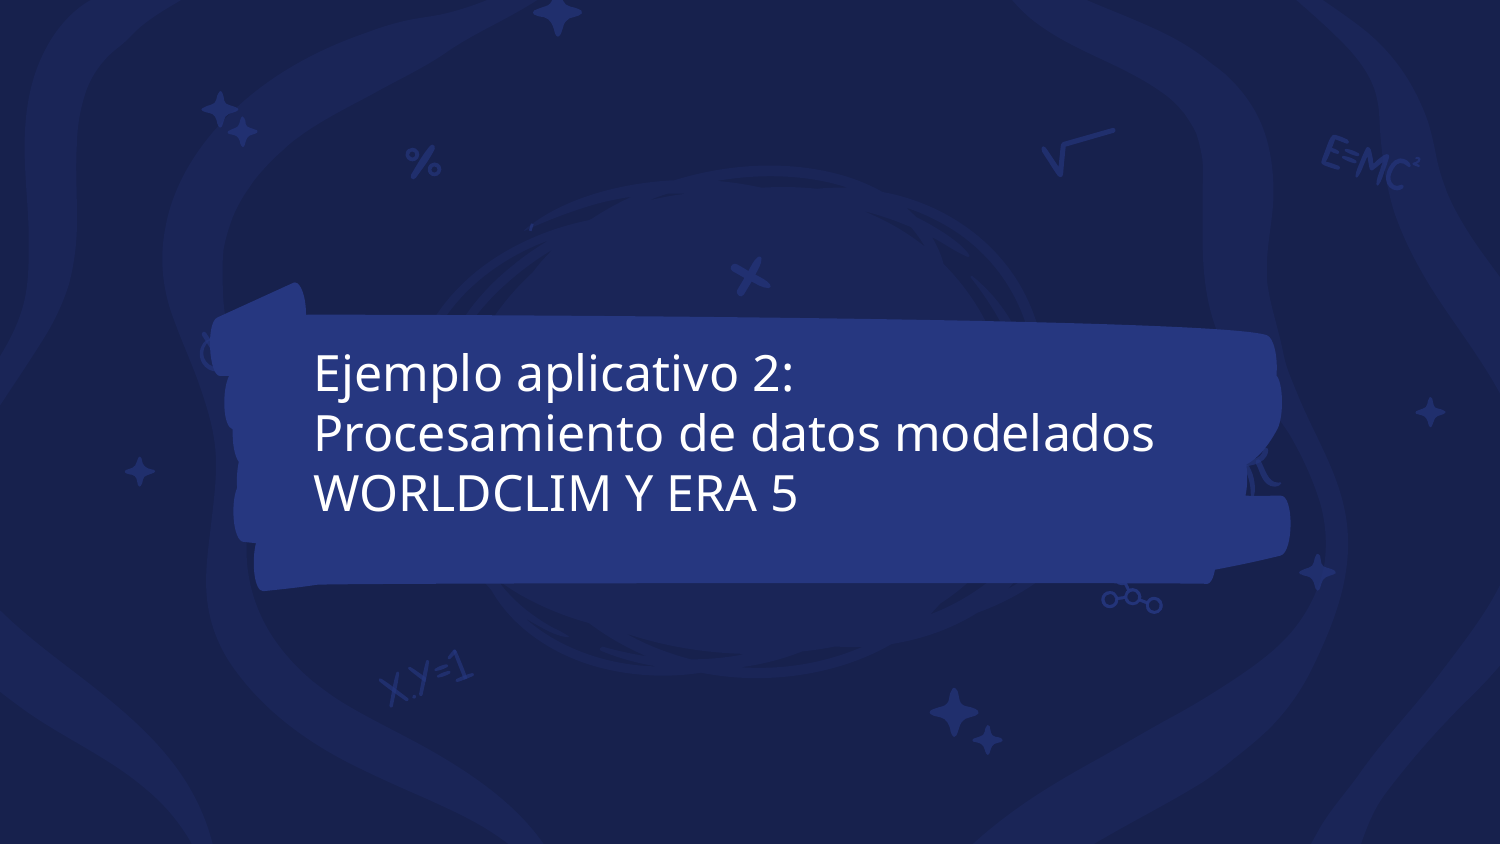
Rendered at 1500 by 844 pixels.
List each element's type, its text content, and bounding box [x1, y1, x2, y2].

title Ejemplo aplicativo 2: Procesamiento de datos modelados WORLDCLIM Y ERA 5 [298, 326, 1243, 559]
text_box [209, 282, 1291, 592]
